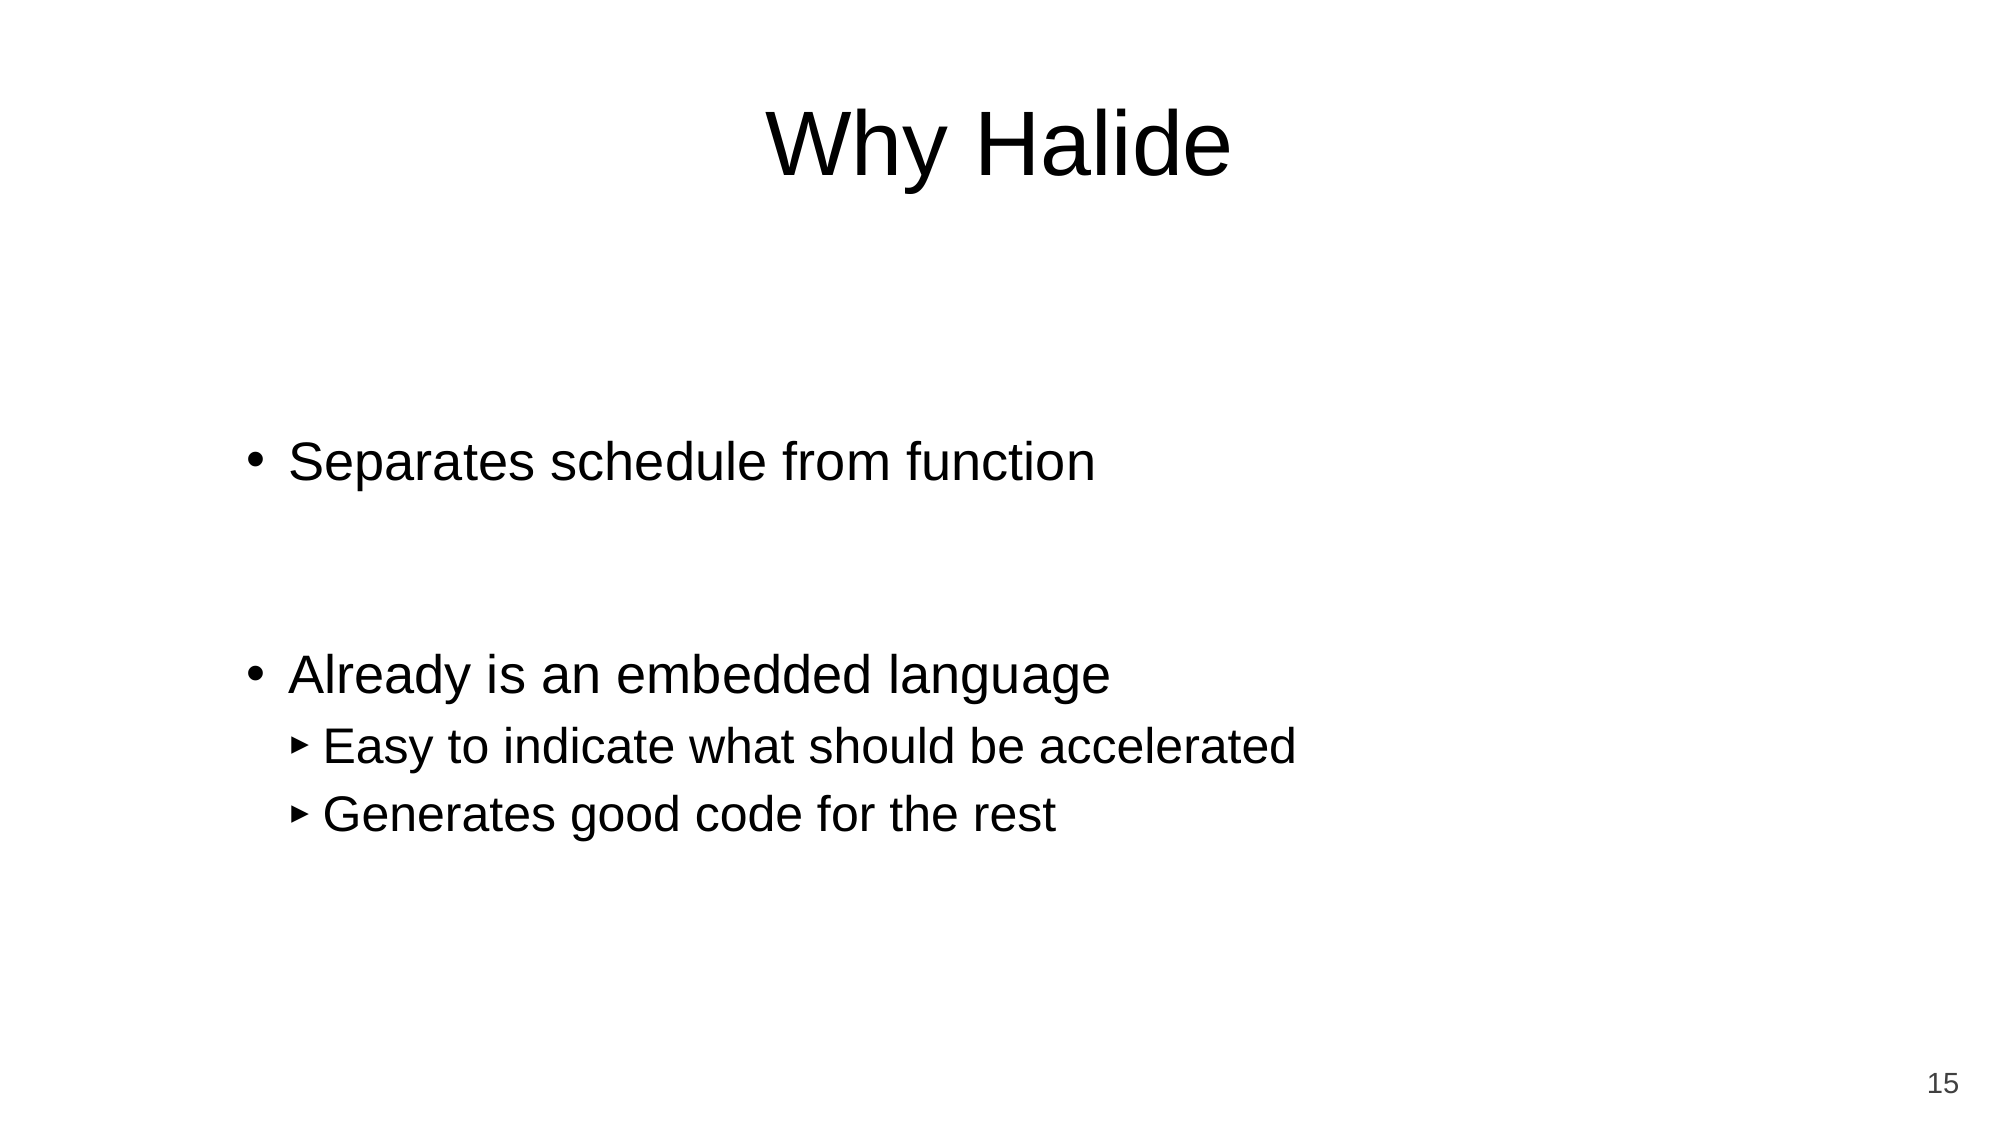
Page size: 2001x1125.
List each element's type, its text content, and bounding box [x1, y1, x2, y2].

slide_number 15 [1507, 1056, 1974, 1117]
list Separates schedule from function Already is an embedded language Easy to indicate what should be accelerated Generates good code for the rest [216, 262, 1900, 1005]
title Why Halide [99, 45, 1900, 233]
